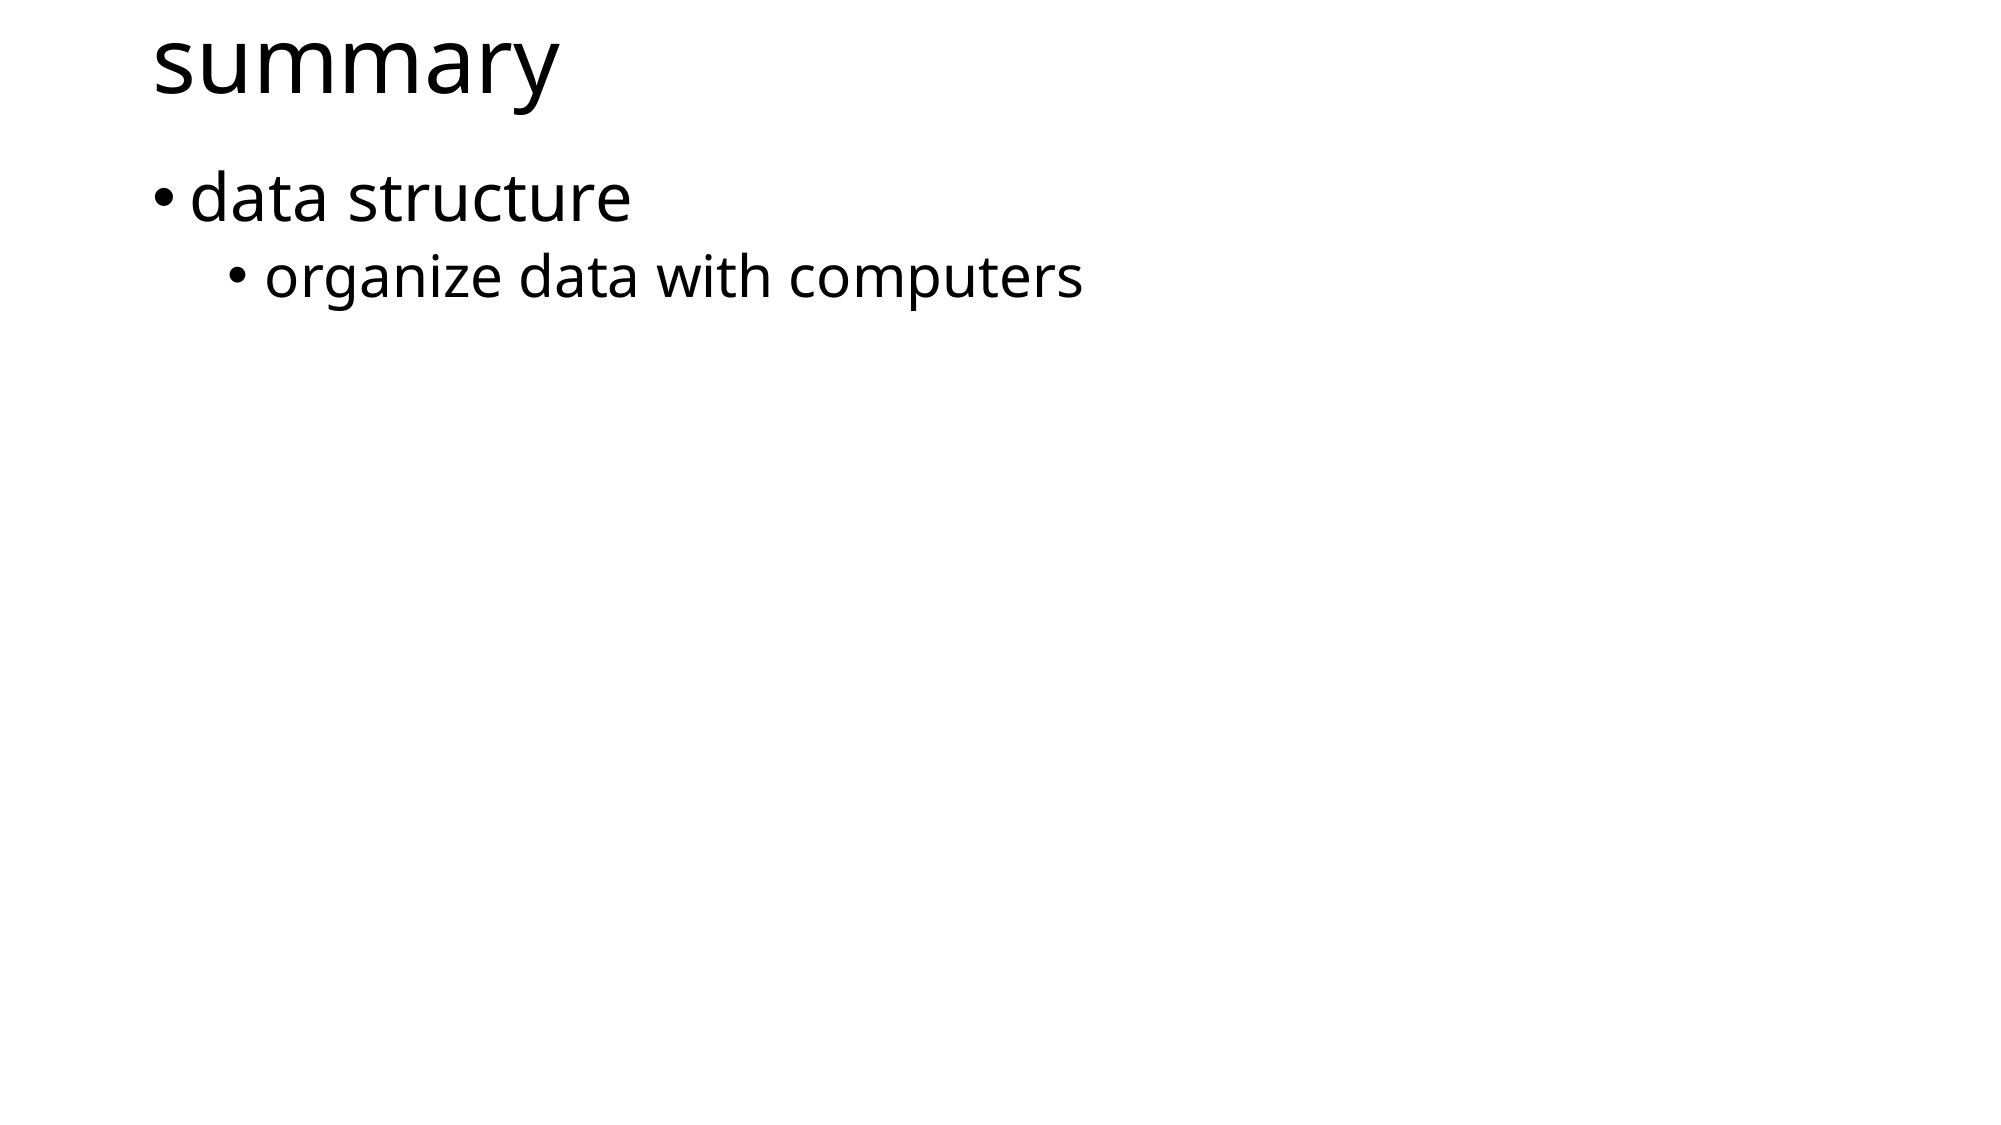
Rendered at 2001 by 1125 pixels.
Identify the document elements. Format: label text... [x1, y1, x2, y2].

title summary [137, 0, 1863, 127]
list data structure organize data with computers [137, 156, 1863, 1014]
